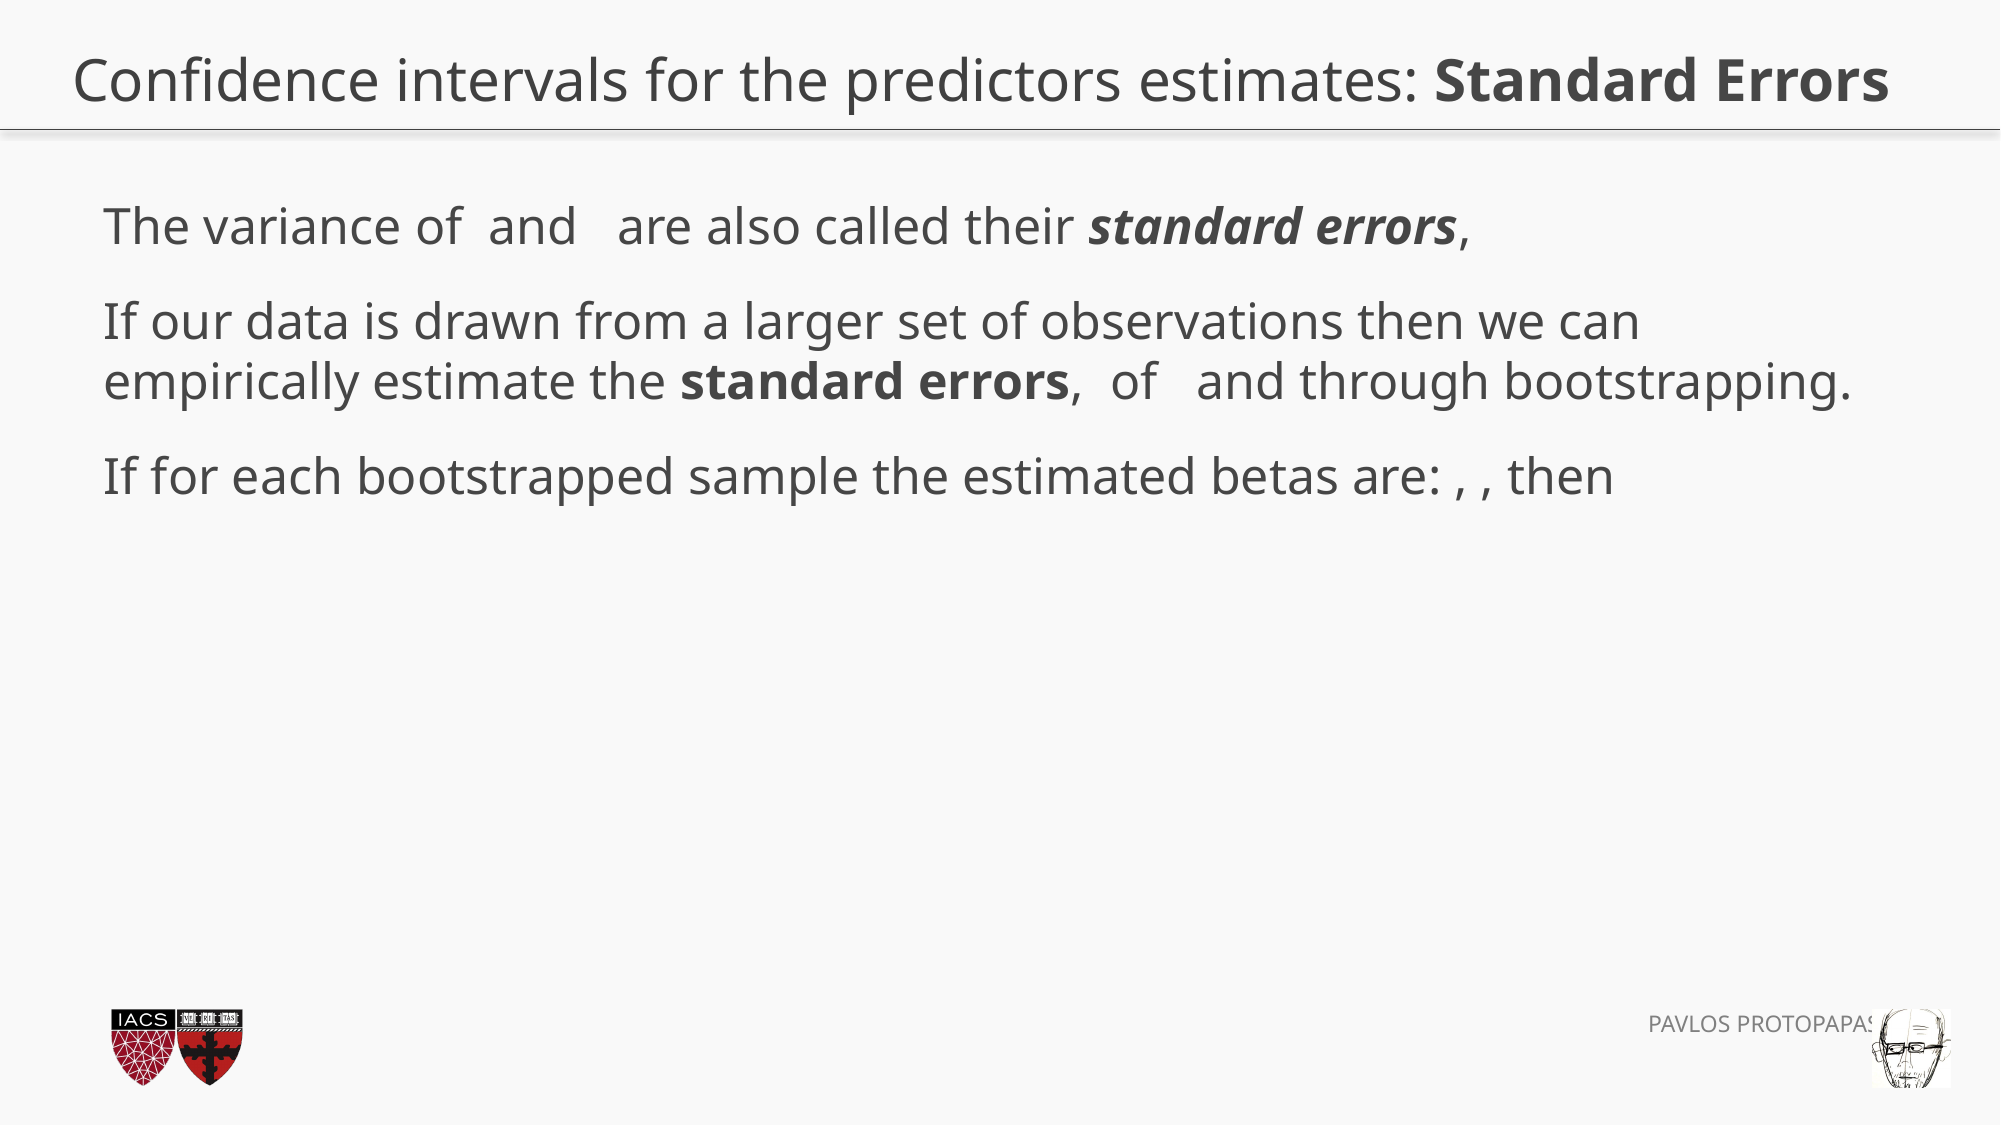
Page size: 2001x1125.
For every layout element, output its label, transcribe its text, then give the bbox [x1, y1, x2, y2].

picture [1872, 1009, 1951, 1088]
picture [109, 1009, 243, 1086]
title Confidence intervals for the predictors estimates: Standard Errors [57, 35, 1943, 162]
